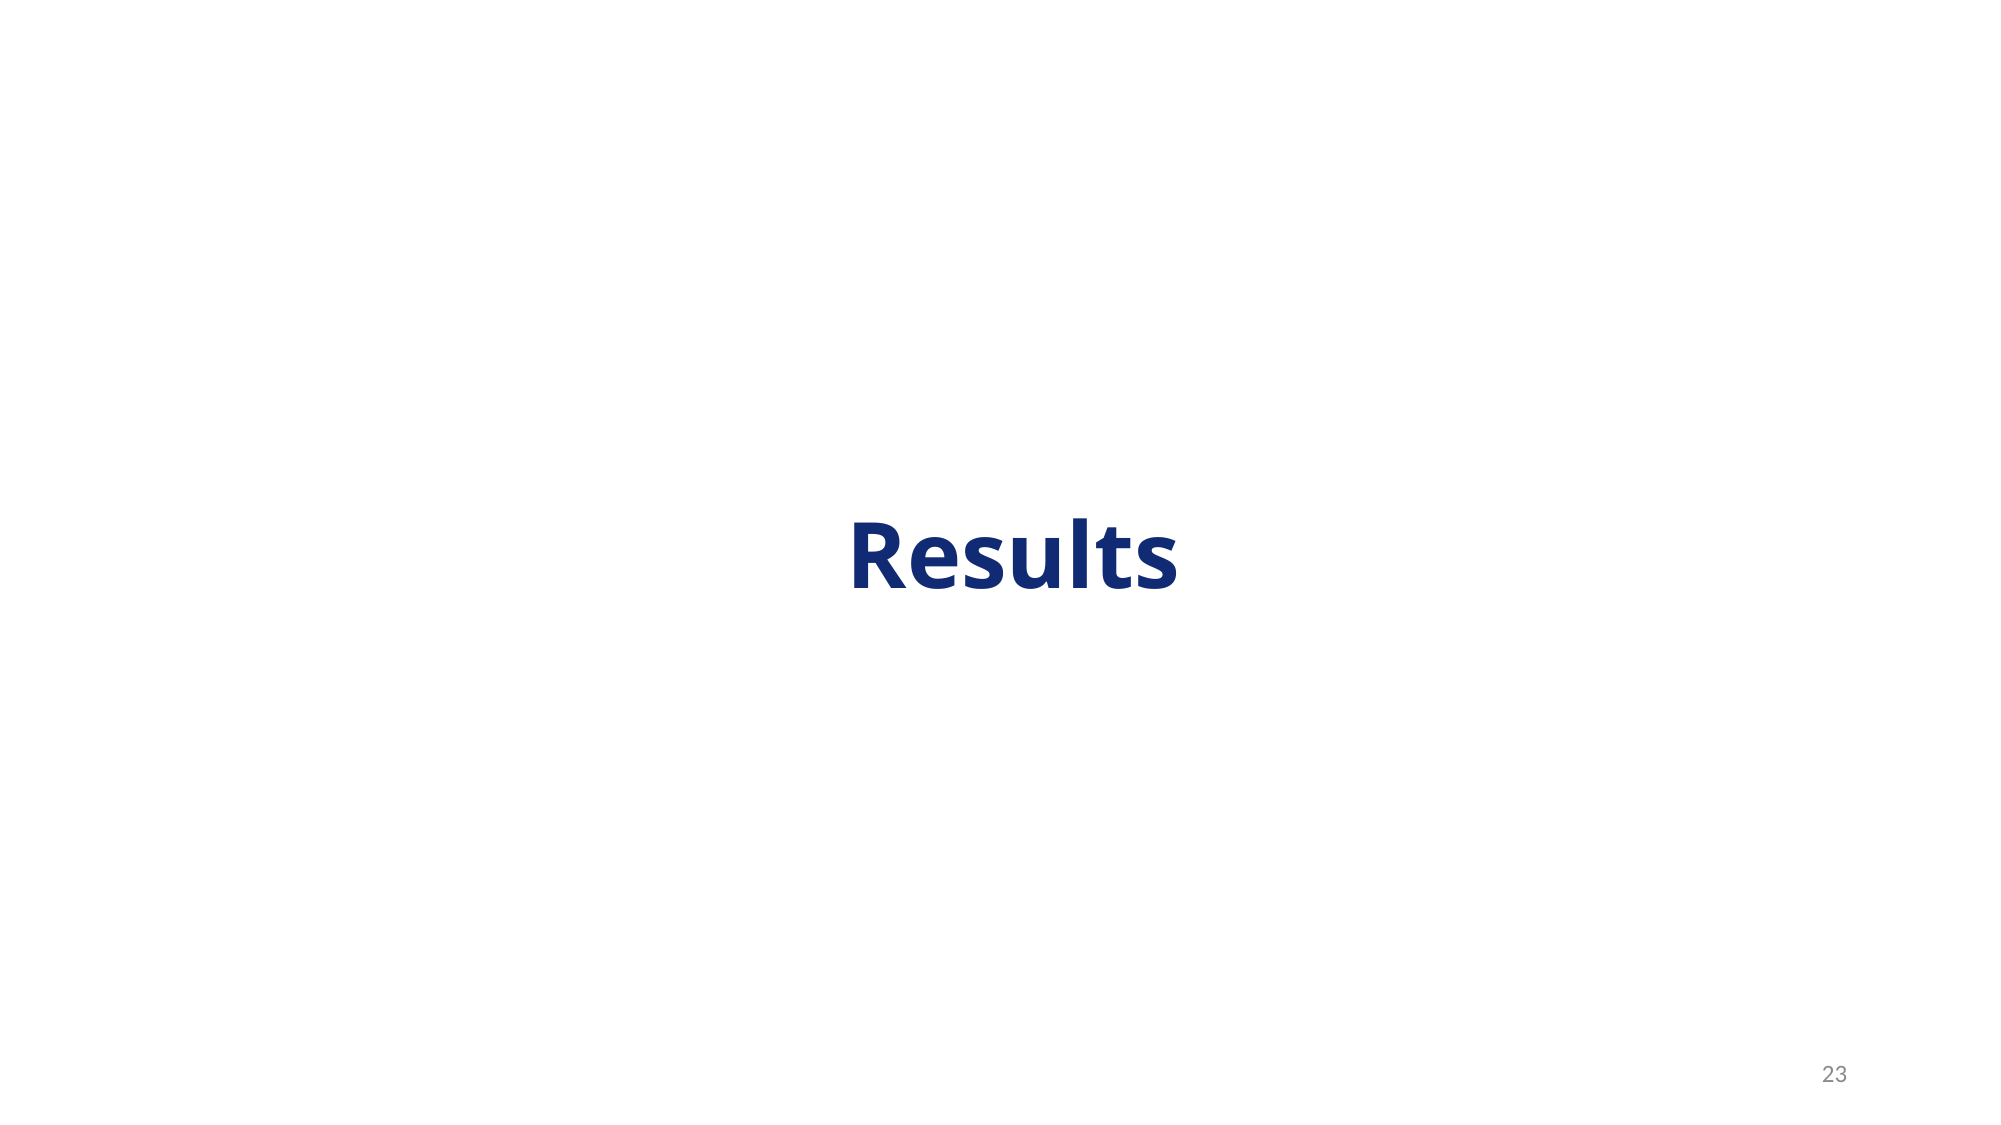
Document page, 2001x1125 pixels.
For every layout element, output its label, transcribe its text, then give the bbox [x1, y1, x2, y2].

text_box Results [410, 502, 1617, 669]
slide_number 23 [1412, 1042, 1863, 1103]
